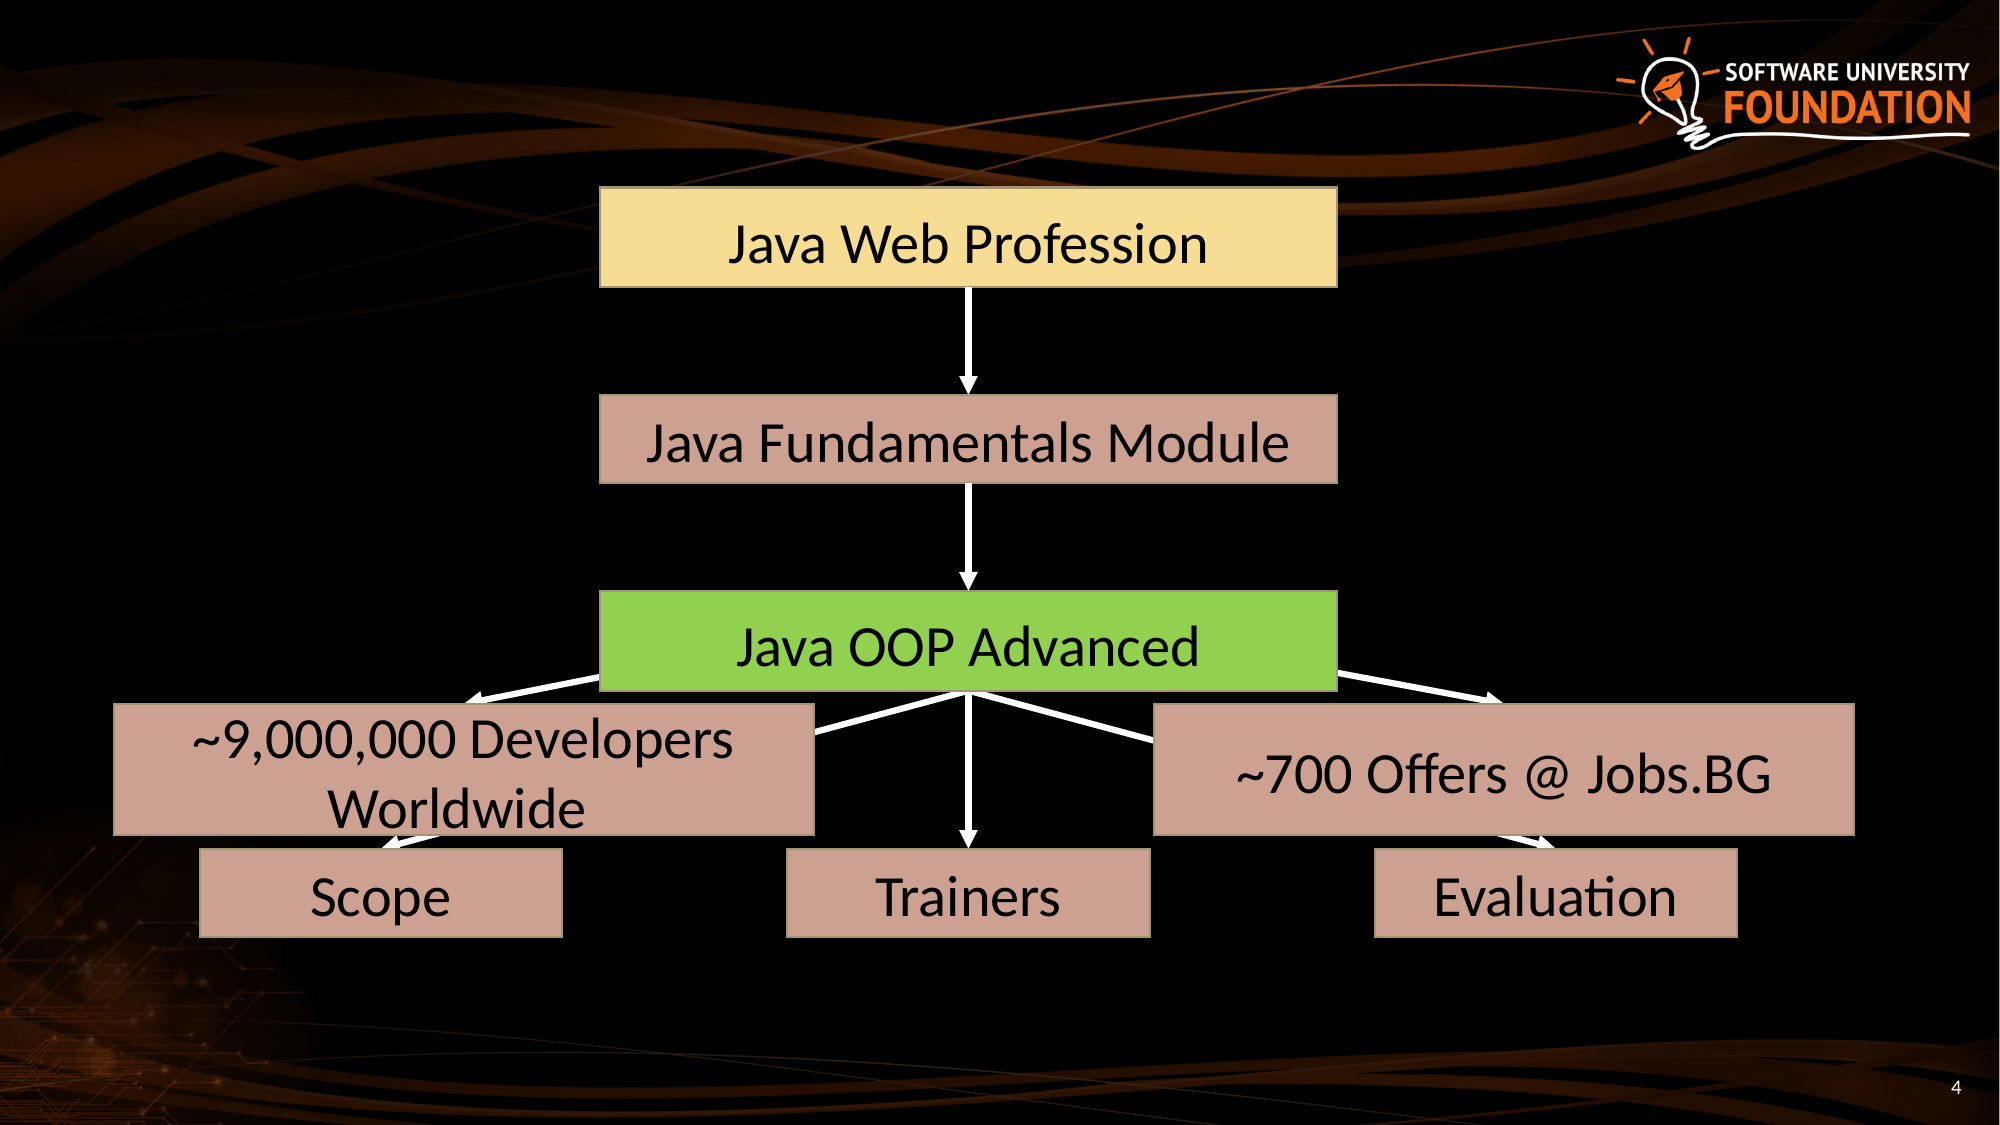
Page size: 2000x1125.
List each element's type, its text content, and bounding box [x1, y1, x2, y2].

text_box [463, 603, 969, 704]
text_box Scope [199, 848, 563, 938]
text_box Java OOP Advanced [599, 590, 1338, 603]
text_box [380, 690, 968, 849]
text_box Trainers [786, 849, 1151, 938]
text_box Java Web Profession [599, 186, 1338, 288]
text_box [969, 603, 1505, 704]
picture [0, 0, 2000, 1125]
text_box ~700 Offers @ Jobs.BG [1556, 703, 1855, 836]
slide_number 4 [1897, 1070, 1968, 1103]
text_box ~9,000,000 Developers Worldwide [113, 703, 380, 836]
text_box Evaluation [1374, 848, 1738, 938]
text_box Java Fundamentals Module [599, 394, 1338, 484]
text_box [968, 690, 1556, 849]
